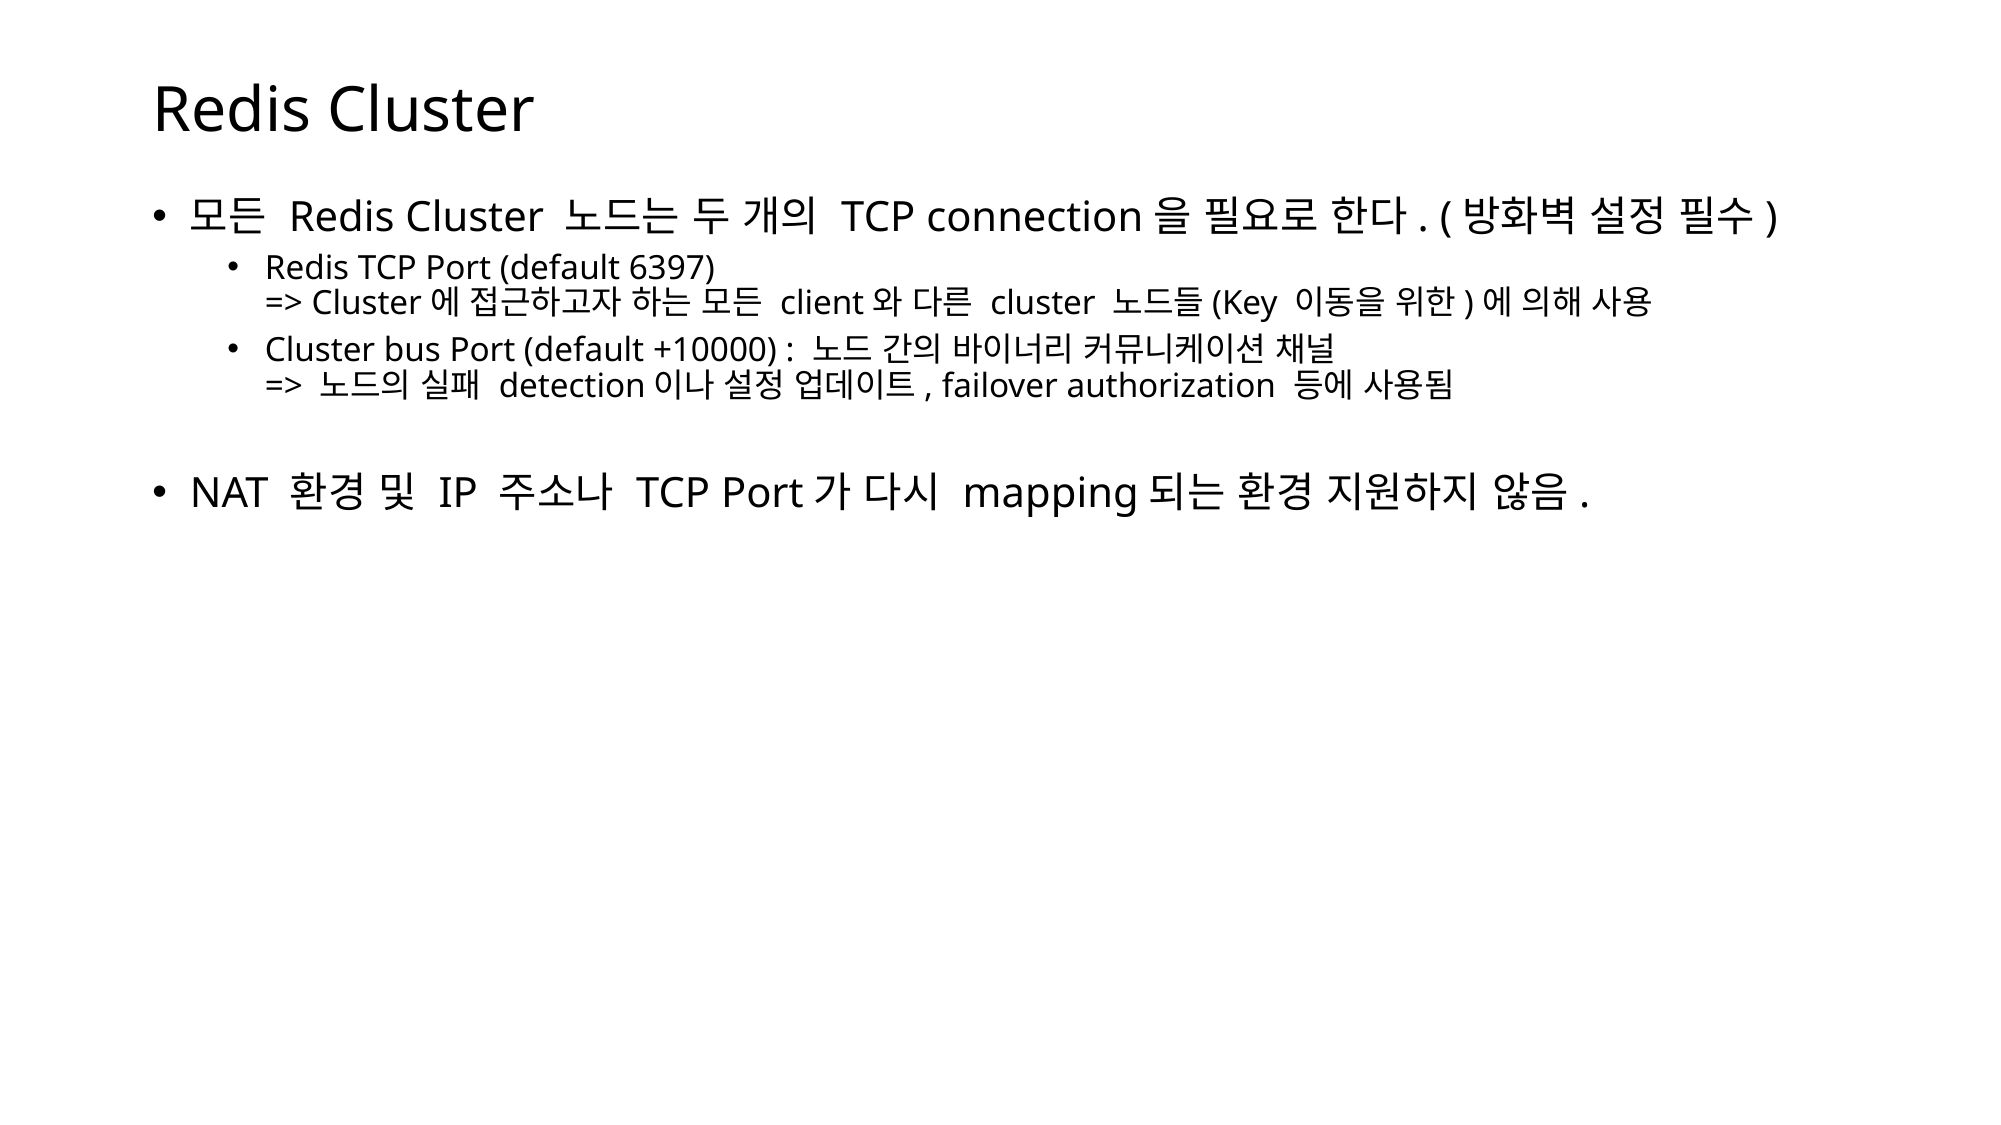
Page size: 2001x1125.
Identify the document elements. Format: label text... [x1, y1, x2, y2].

list 모든 Redis Cluster 노드는 두 개의 TCP connection을 필요로 한다. (방화벽 설정 필수) Redis TCP Port (default 6397) => Cluster에 접근하고자 하는 모든 client와 다른 cluster 노드들(Key 이동을 위한)에 의해 사용 Cluster bus Port (default +10000) : 노드 간의 바이너리 커뮤니케이션 채널 => 노드의 실패 detection이나 설정 업데이트, failover authorization 등에 사용됨 NAT 환경 및 IP 주소나 TCP Port가 다시 mapping되는 환경 지원하지 않음. [137, 187, 1863, 1014]
title Redis Cluster [137, 59, 1863, 163]
